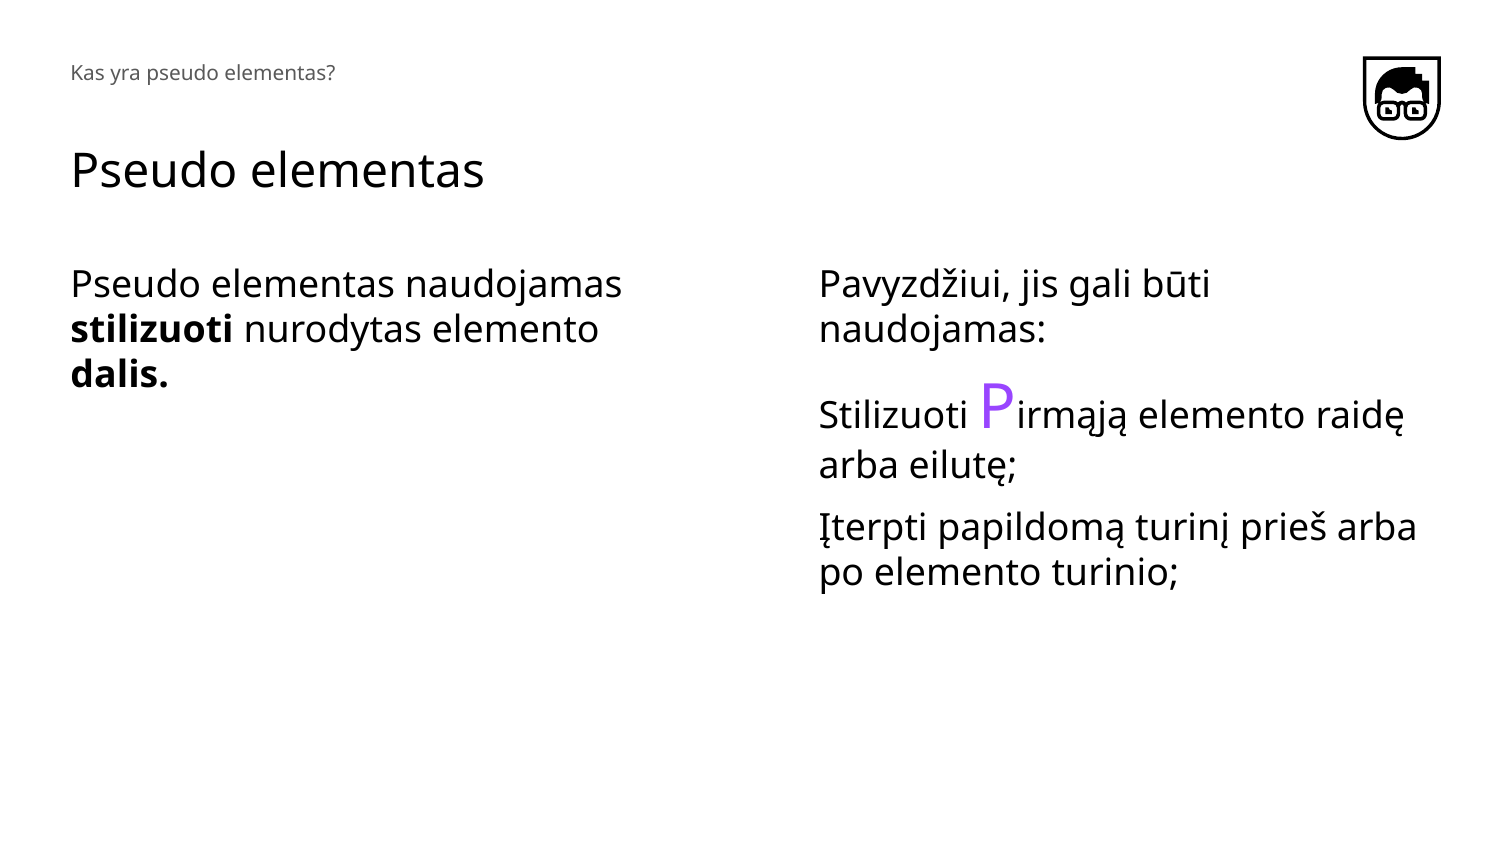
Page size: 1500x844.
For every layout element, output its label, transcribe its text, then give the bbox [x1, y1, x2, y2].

list Pseudo elementas naudojamas stilizuoti nurodytas elemento dalis. [59, 253, 693, 801]
title Pseudo elementas [59, 140, 1325, 208]
list Kas yra pseudo elementas? [59, 56, 750, 113]
list Pavyzdžiui, jis gali būti naudojamas: Stilizuoti Pirmąją elemento raidę arba eilutę; Įterpti papildomą turinį prieš arba po elemento turinio; [807, 253, 1441, 801]
